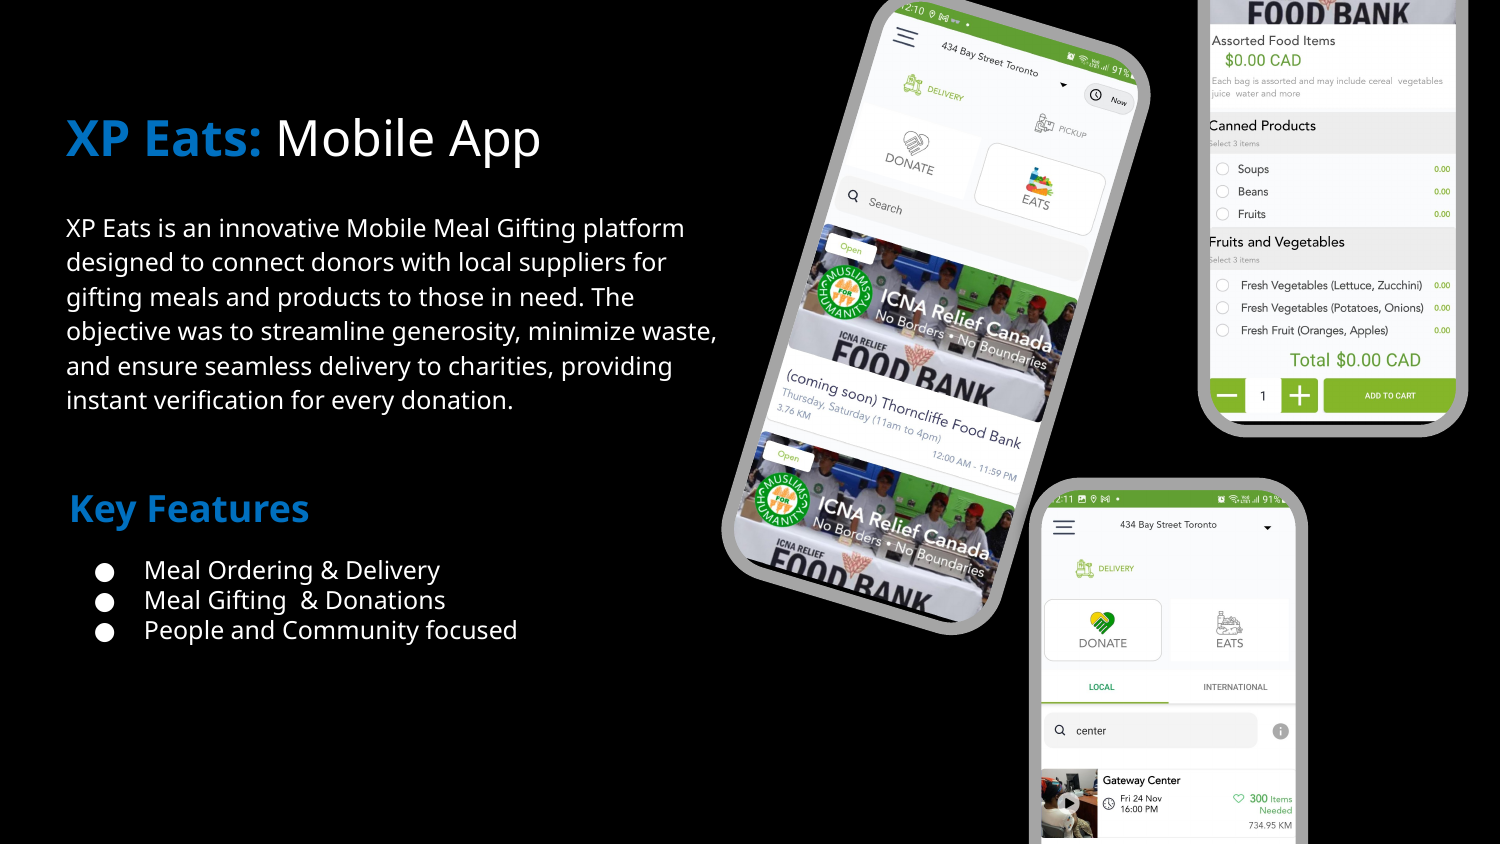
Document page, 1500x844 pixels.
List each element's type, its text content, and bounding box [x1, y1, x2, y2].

list Key Features Meal Ordering & Delivery Meal Gifting & Donations People and Community focused [54, 463, 558, 689]
title XP Eats: Mobile App [51, 91, 732, 182]
list XP Eats is an innovative Mobile Meal Gifting platform designed to connect donors with local suppliers for gifting meals and products to those in need. The objective was to streamline generosity, minimize waste, and ensure seamless delivery to charities, providing instant verification for every donation. [51, 192, 750, 254]
picture [742, 11, 1303, 844]
picture [1203, 0, 1463, 432]
